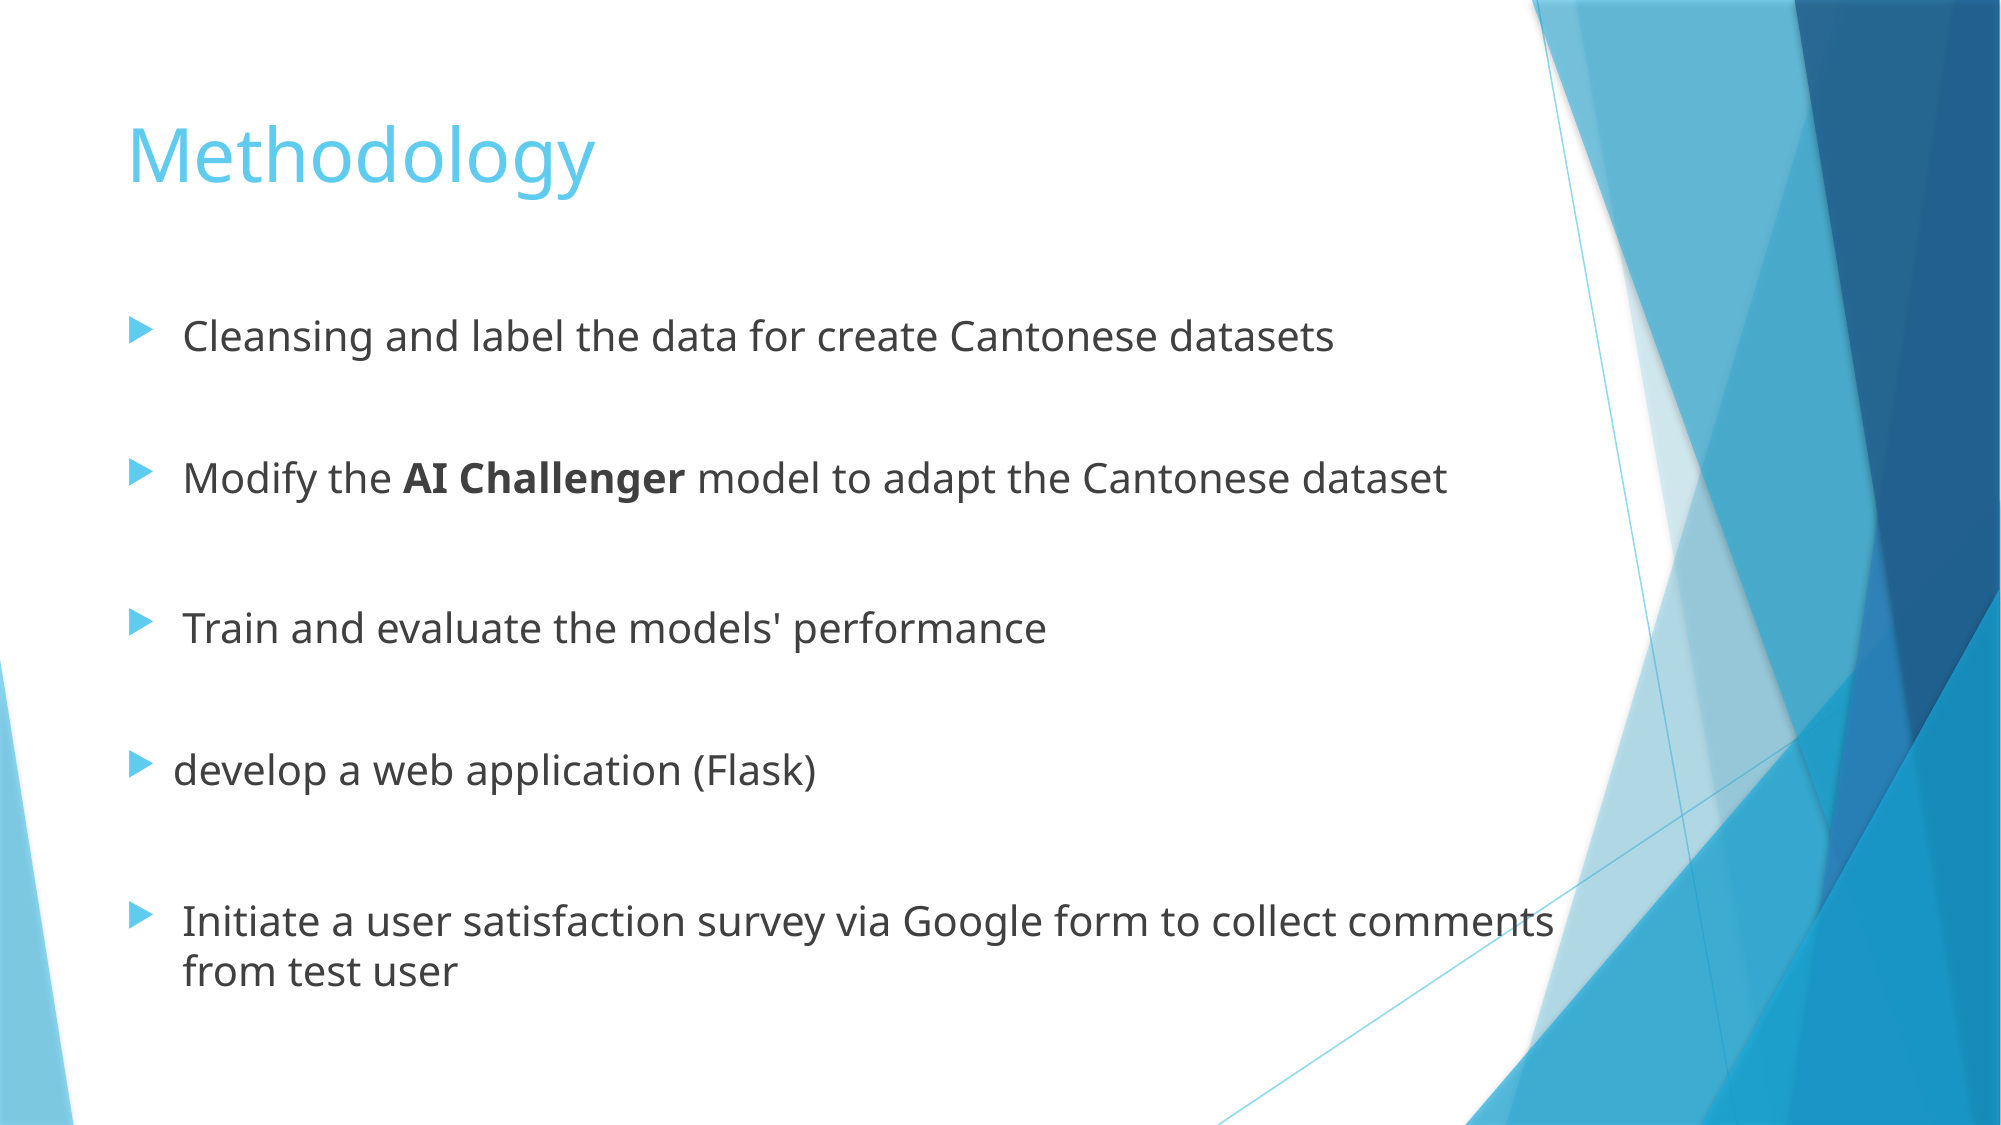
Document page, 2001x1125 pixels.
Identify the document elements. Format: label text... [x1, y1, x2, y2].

title Methodology [111, 99, 1522, 231]
list Cleansing and label the data for create Cantonese datasets Modify the AI Challenger model to adapt the Cantonese dataset Train and evaluate the models' performance develop a web application (Flask) Initiate a user satisfaction survey via Google form to collect comments from test user [111, 231, 1605, 1098]
